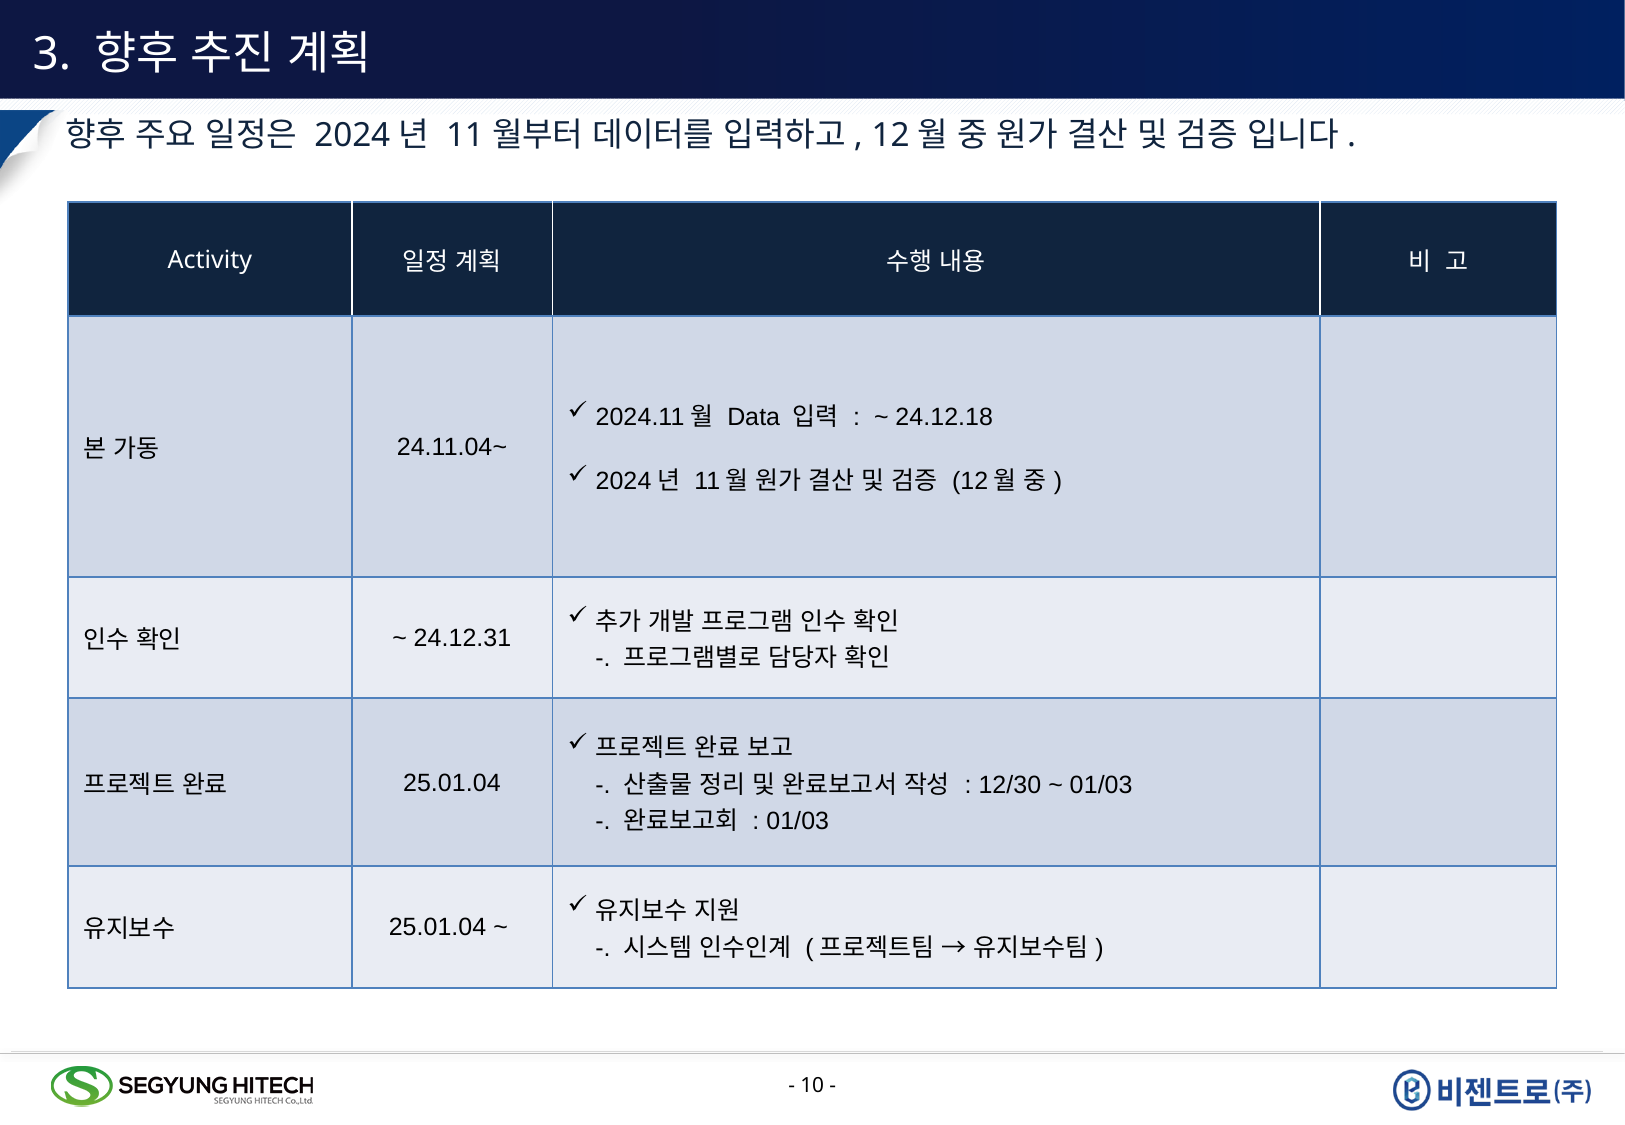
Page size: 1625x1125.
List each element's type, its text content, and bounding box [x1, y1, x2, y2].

text_box 향후 주요 일정은 2024년 11월부터 데이터를 입력하고, 12월 중 원가 결산 및 검증 입니다. [50, 105, 1533, 160]
table_header 일정 계획 [353, 203, 552, 315]
table_cell 24.11.04~ [353, 317, 552, 576]
table_cell [1321, 867, 1556, 987]
table_cell [1321, 699, 1556, 865]
table_cell 프로젝트 완료 보고 -. 산출물 정리 및 완료보고서 작성 : 12/30 ~ 01/03 -. 완료보고회 : 01/03 [553, 699, 1319, 865]
table_cell 25.01.04 ~ [353, 867, 552, 987]
table_cell 25.01.04 [353, 699, 552, 865]
text_box 3. 향후 추진 계획 [32, 21, 1037, 82]
table_cell 본 가동 [69, 317, 351, 576]
table_cell 인수 확인 [69, 578, 351, 697]
table_cell ~ 24.12.31 [353, 578, 552, 697]
table_cell 유지보수 [69, 867, 351, 987]
picture [1391, 1069, 1592, 1111]
table_cell [1321, 317, 1556, 576]
table_header Activity [69, 203, 351, 315]
picture [51, 1066, 313, 1107]
table_cell 유지보수 지원 -. 시스템 인수인계 (프로젝트팀 → 유지보수팀) [553, 867, 1319, 987]
picture [0, 110, 107, 208]
table_header 수행 내용 [553, 203, 1319, 315]
table_cell 추가 개발 프로그램 인수 확인 -. 프로그램별로 담당자 확인 [553, 578, 1319, 697]
table_header 비 고 [1321, 203, 1556, 315]
table_cell 2024.11월 Data 입력 : ~ 24.12.18 2024년 11월 원가 결산 및 검증 (12월 중) [553, 317, 1319, 576]
table_cell 프로젝트 완료 [69, 699, 351, 865]
table_cell [1321, 578, 1556, 697]
